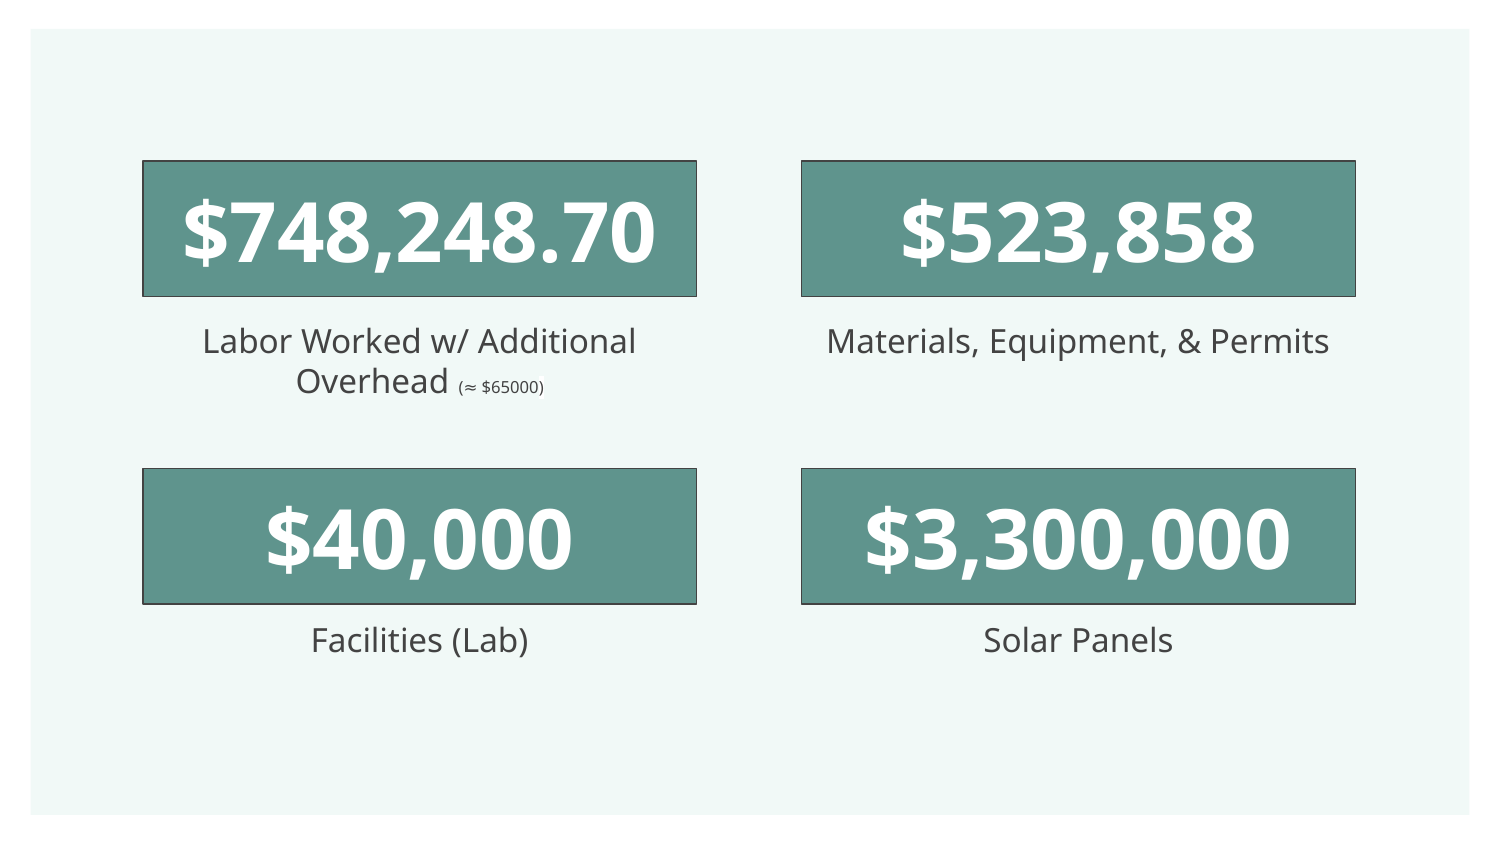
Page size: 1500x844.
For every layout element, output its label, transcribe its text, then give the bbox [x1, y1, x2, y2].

title $748,248.70 [142, 160, 697, 297]
subtitle Solar Panels [801, 604, 1356, 674]
subtitle Materials, Equipment, & Permits [792, 305, 1365, 376]
subtitle Labor Worked w/ Additional Overhead (≈ $65000) [142, 305, 697, 422]
subtitle Facilities (Lab) [142, 604, 697, 674]
title $523,858 [801, 160, 1356, 297]
title $3,300,000 [801, 468, 1356, 604]
title $40,000 [142, 468, 697, 604]
